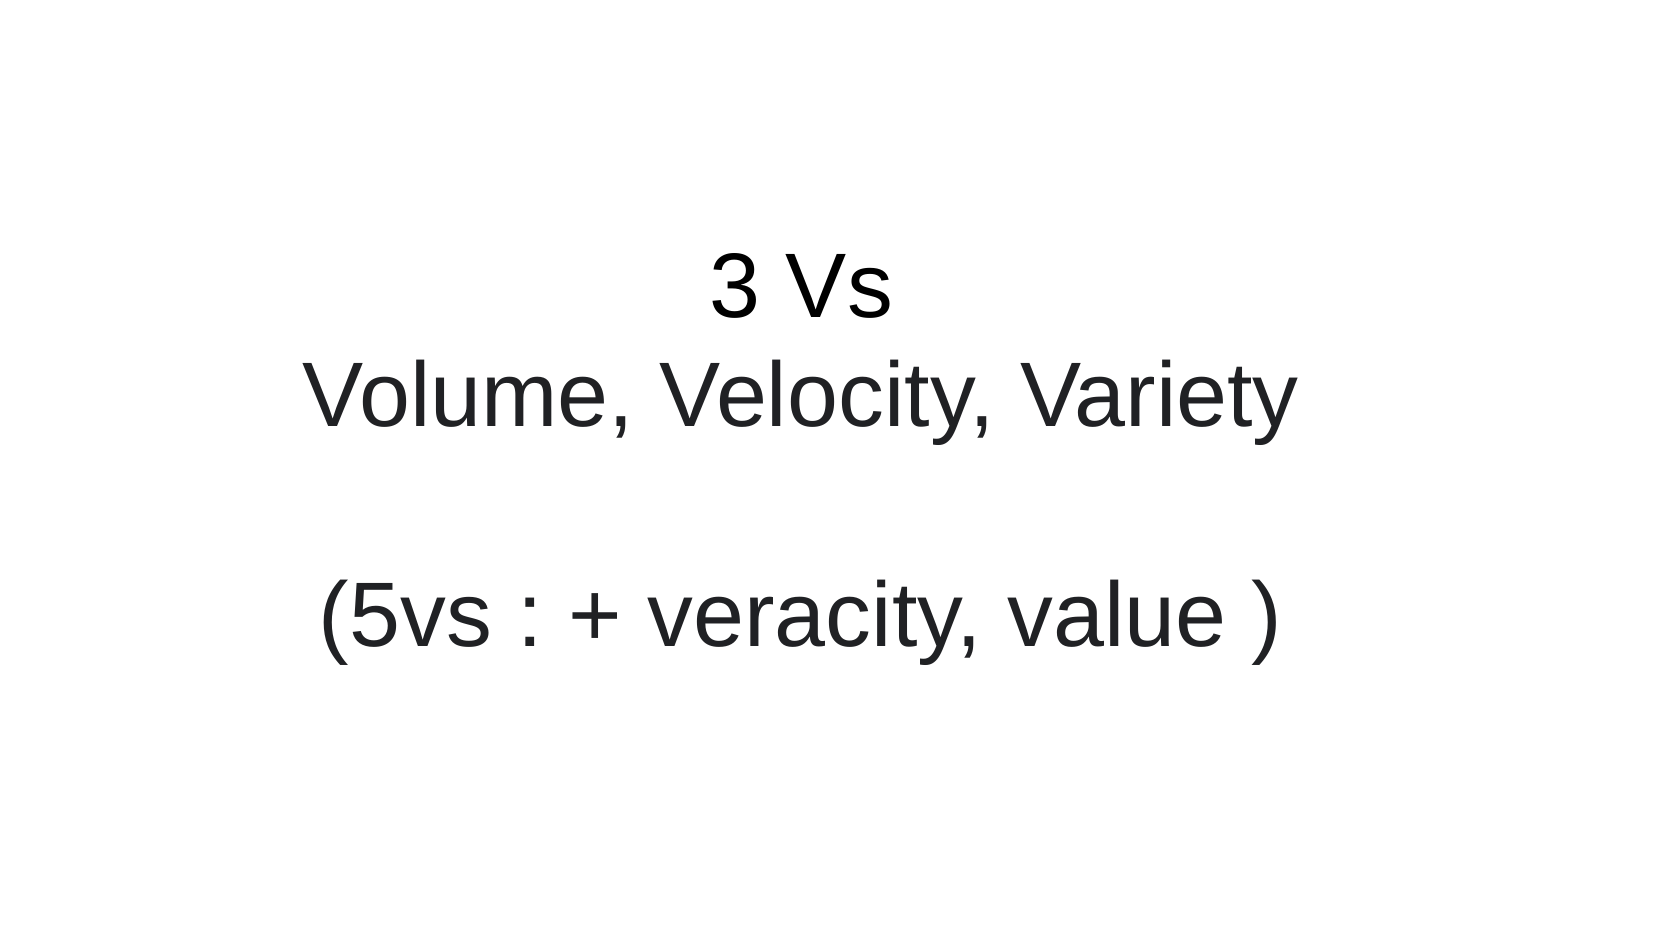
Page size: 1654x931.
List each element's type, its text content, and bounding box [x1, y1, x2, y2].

text_box 3 Vs Volume, Velocity, Variety (5vs : + veracity, value ) [41, 233, 1562, 767]
